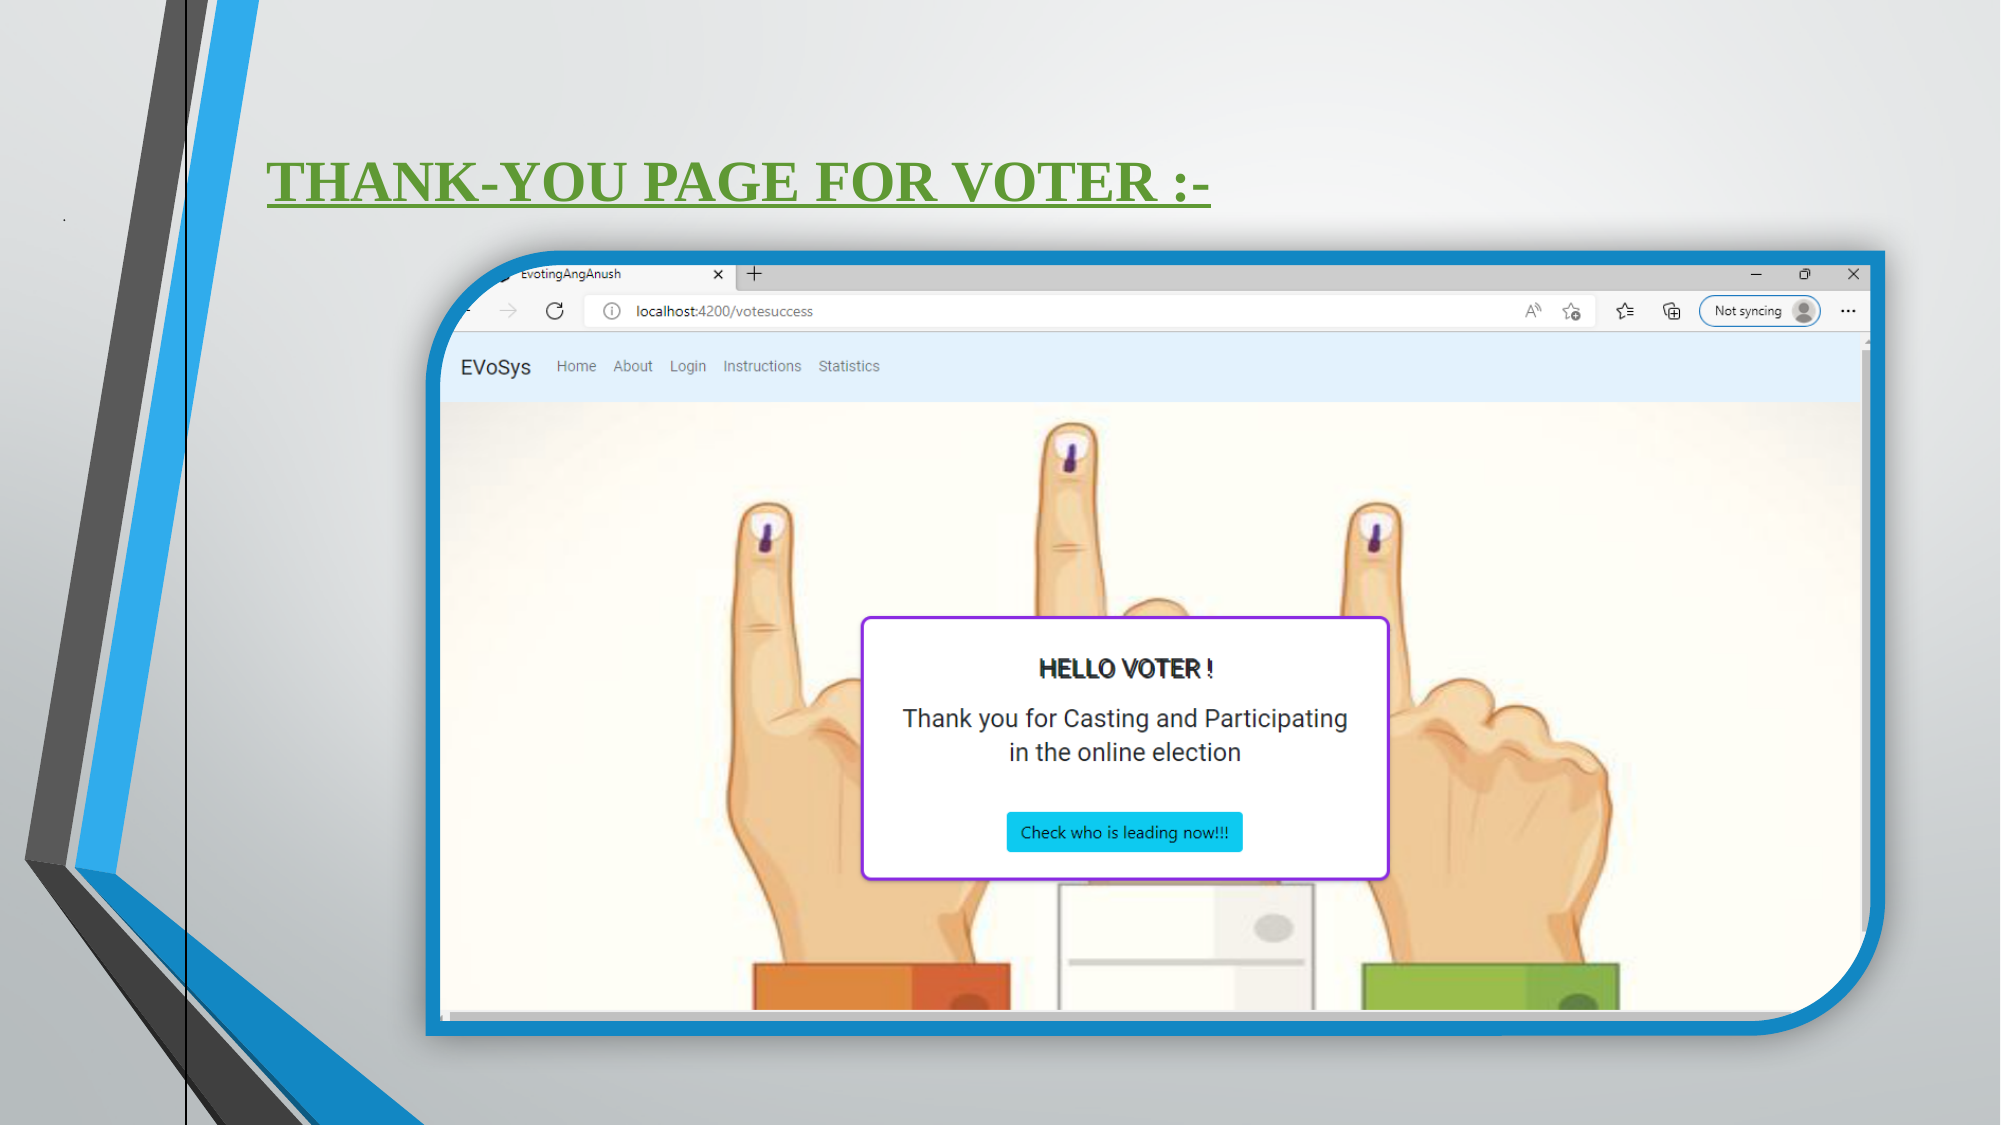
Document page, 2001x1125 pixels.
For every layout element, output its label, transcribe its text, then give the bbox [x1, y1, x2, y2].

picture [432, 257, 1878, 1029]
title Thank-you page for voter :- [266, 55, 1930, 221]
